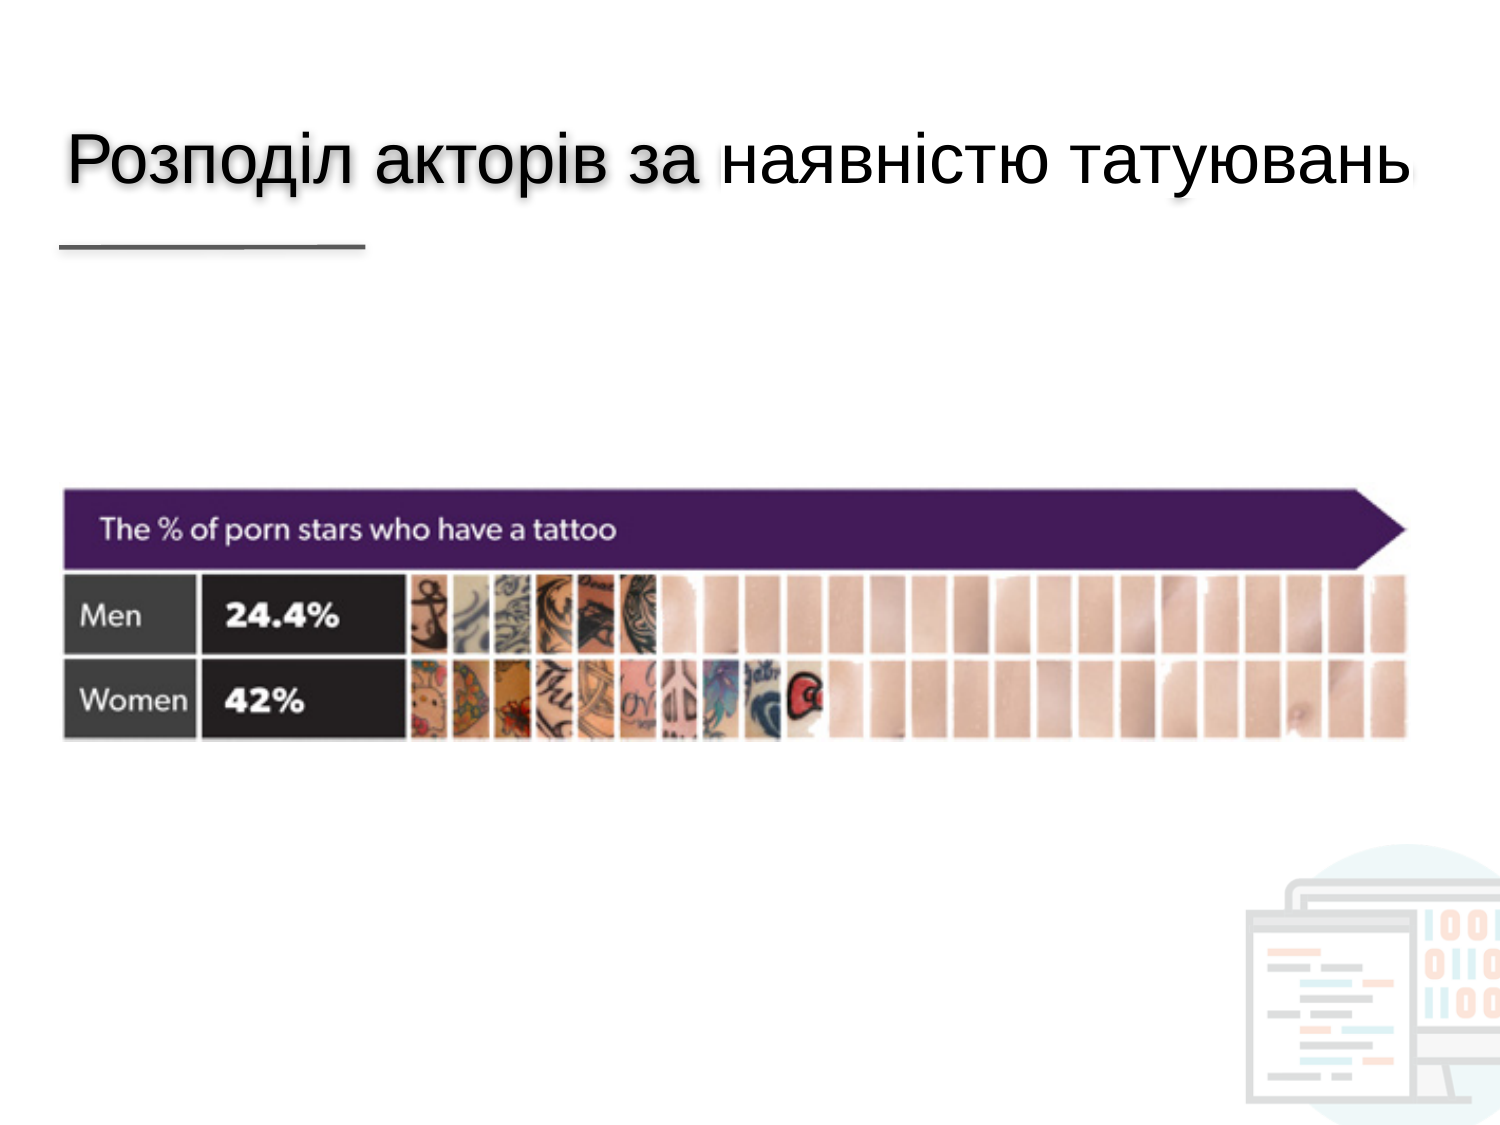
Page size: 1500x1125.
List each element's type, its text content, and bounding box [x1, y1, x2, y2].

picture [59, 481, 1411, 743]
picture [1199, 843, 1500, 1125]
title Розподіл акторів за наявністю татуювань [51, 97, 1449, 223]
